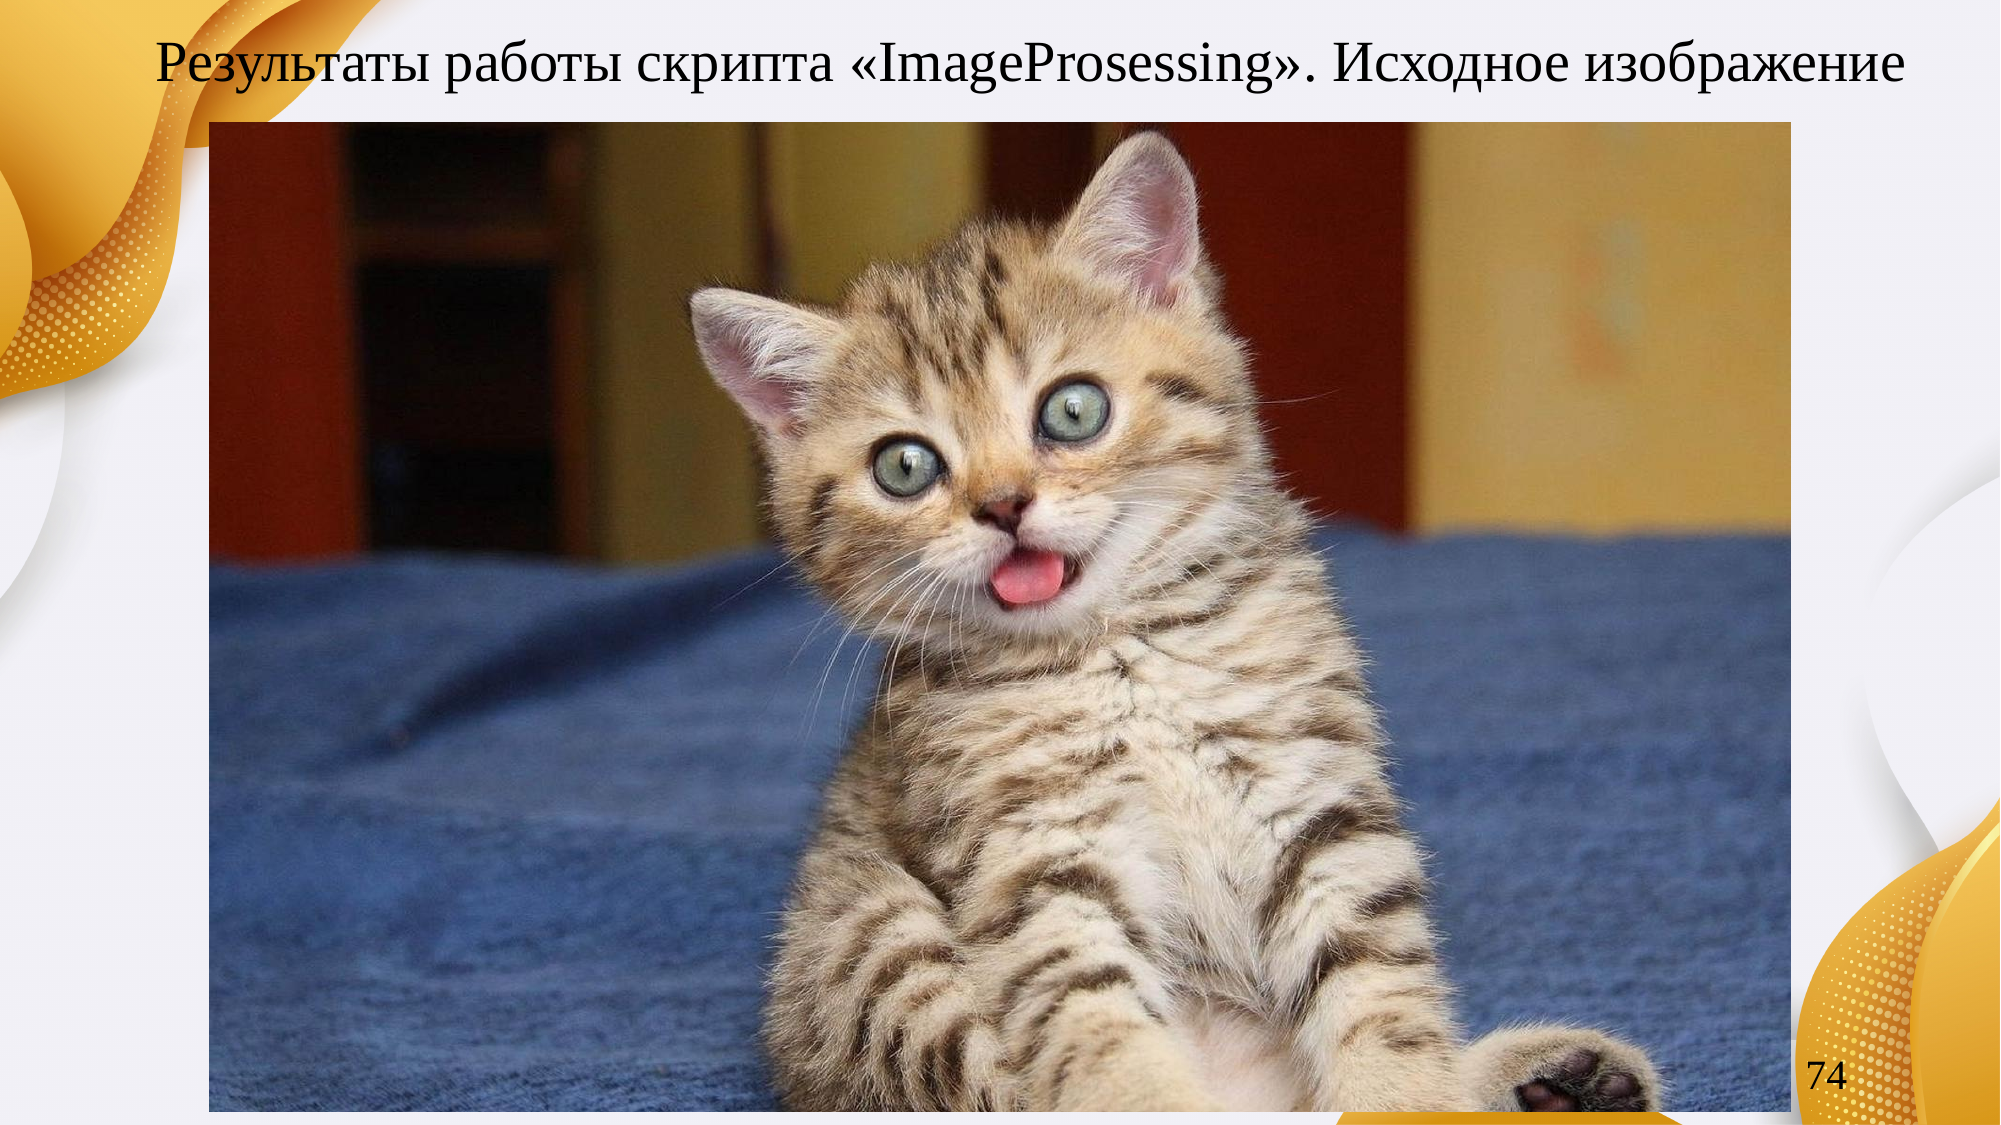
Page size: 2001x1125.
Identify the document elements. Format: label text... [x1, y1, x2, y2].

picture [0, 0, 2000, 1125]
title Результаты работы скрипта «ImageProsessing». Исходное изображение [116, 13, 1945, 112]
slide_number 74 [1791, 1042, 1863, 1103]
